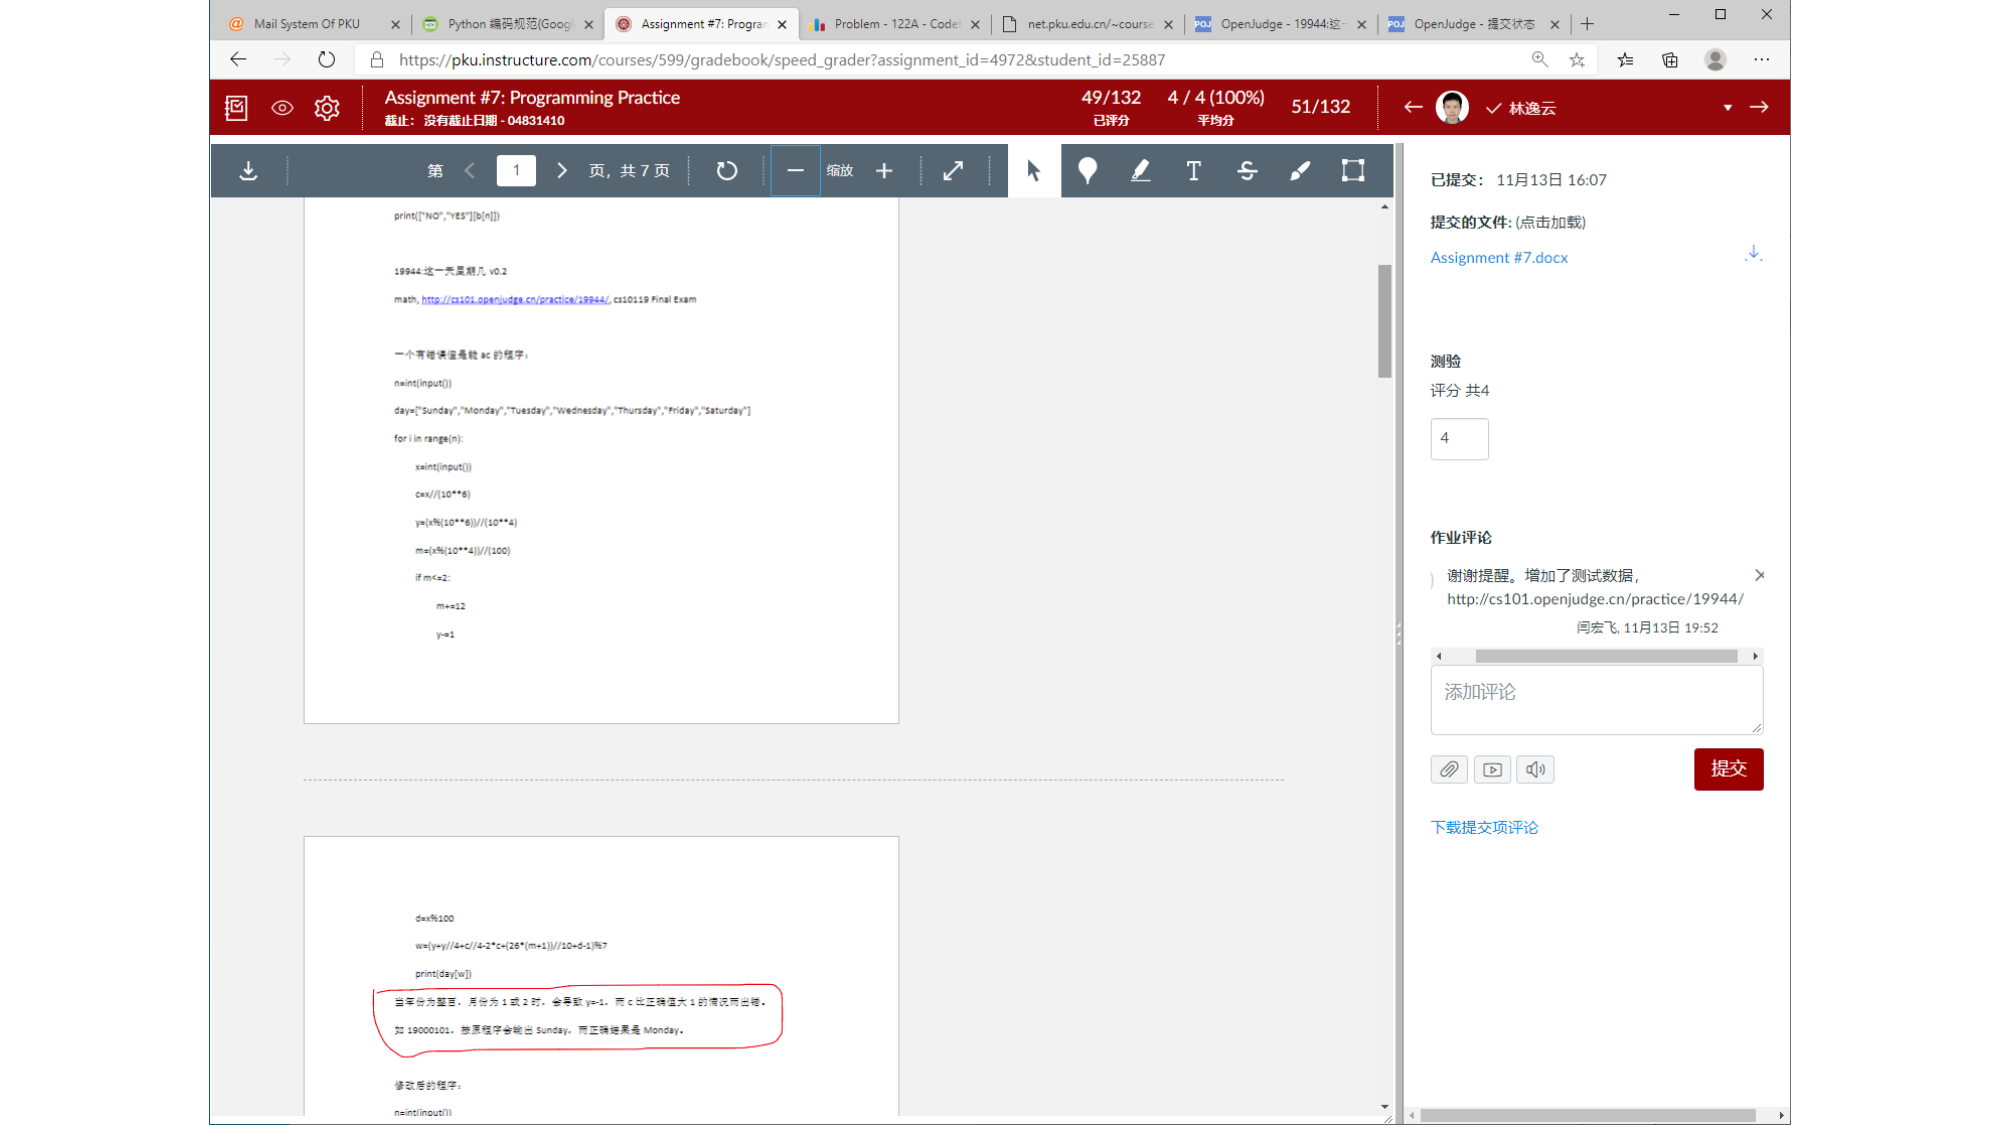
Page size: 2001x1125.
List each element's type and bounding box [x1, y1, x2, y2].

picture [208, 0, 1791, 1125]
